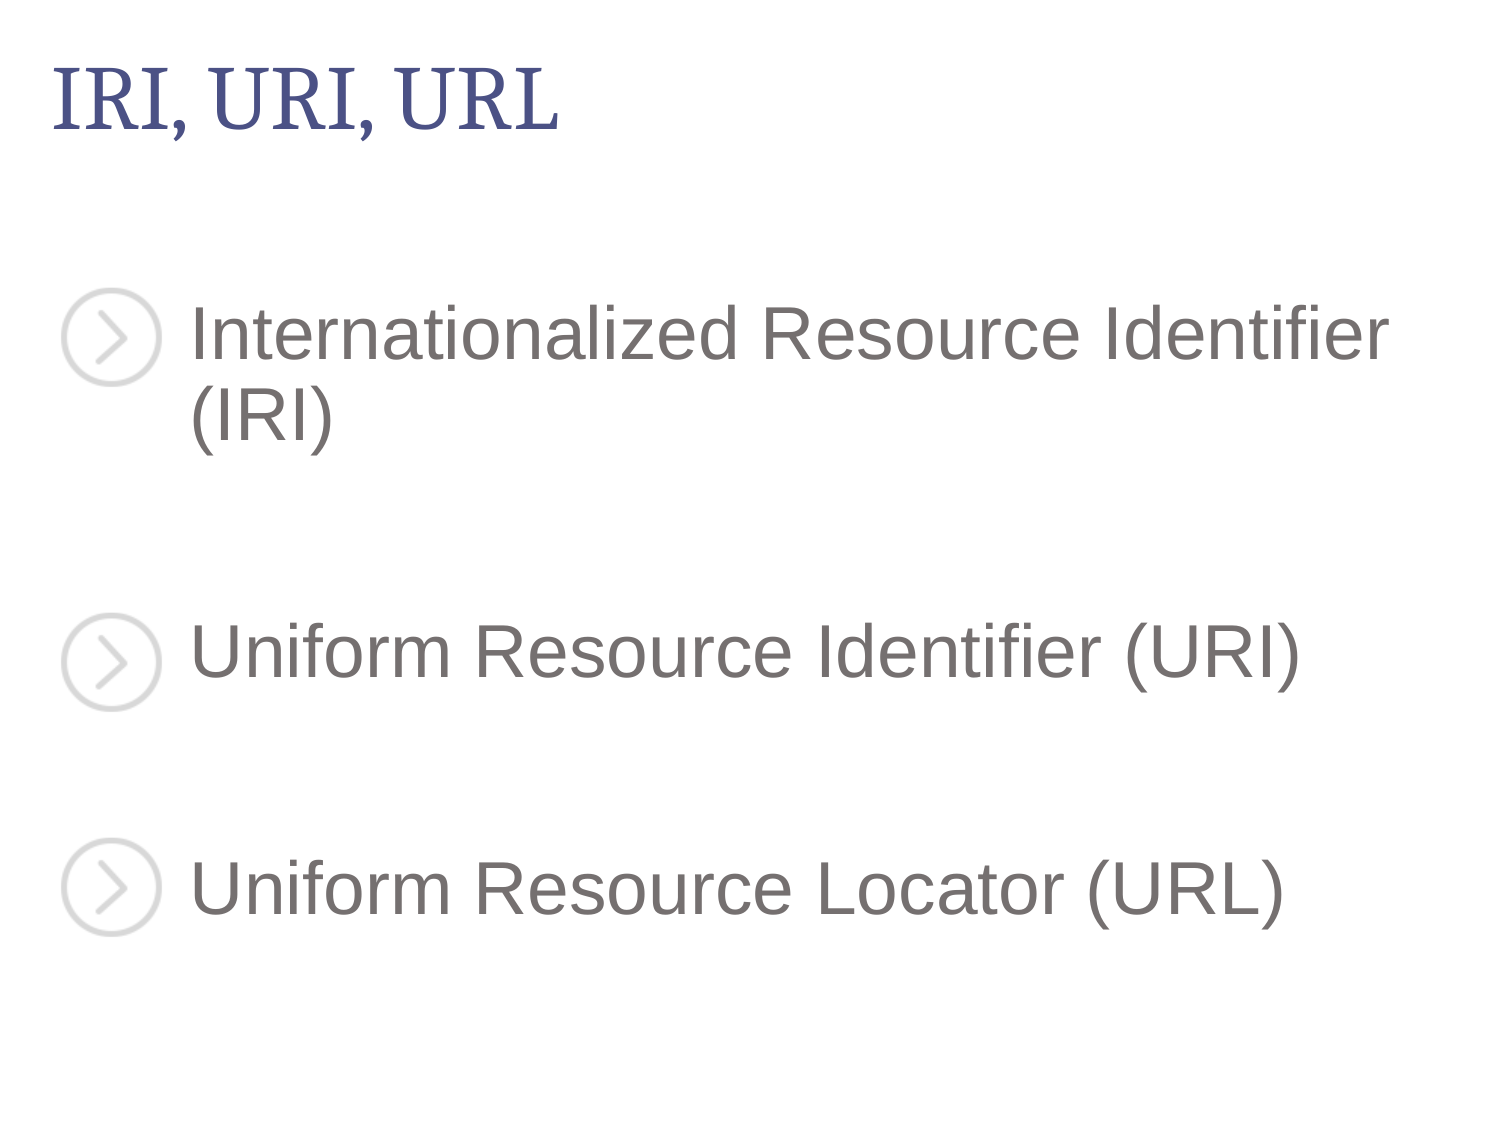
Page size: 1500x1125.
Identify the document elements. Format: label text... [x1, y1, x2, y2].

picture [37, 587, 188, 738]
picture [37, 262, 188, 413]
list Internationalized Resource Identifier (IRI) Uniform Resource Identifier (URI) Uniform Resource Locator (URL) [174, 287, 1455, 643]
picture [37, 812, 188, 963]
title IRI, URI, URL [36, 25, 1464, 175]
